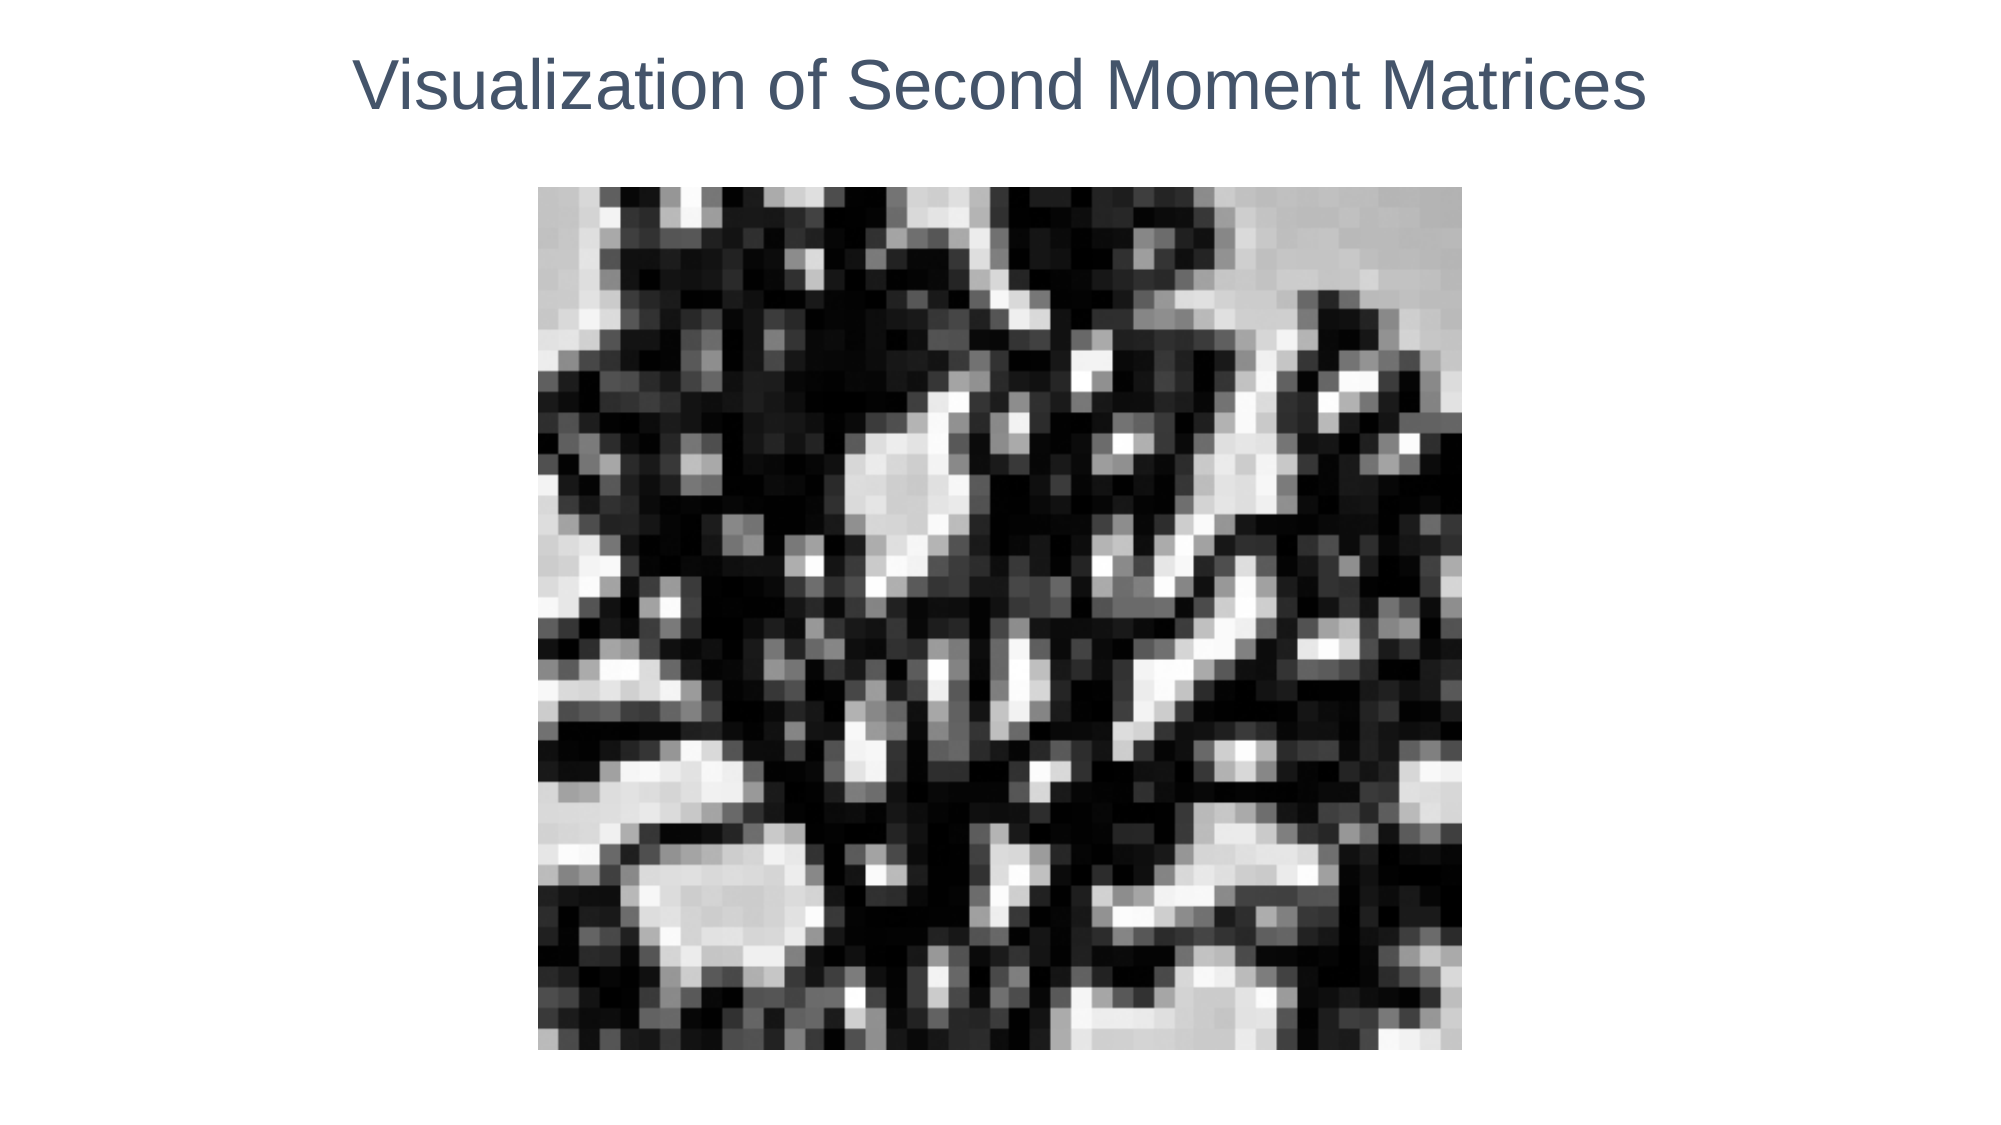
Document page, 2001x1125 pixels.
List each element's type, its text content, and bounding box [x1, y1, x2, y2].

title Visualization of Second Moment Matrices [337, 12, 1688, 151]
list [538, 187, 1462, 1051]
